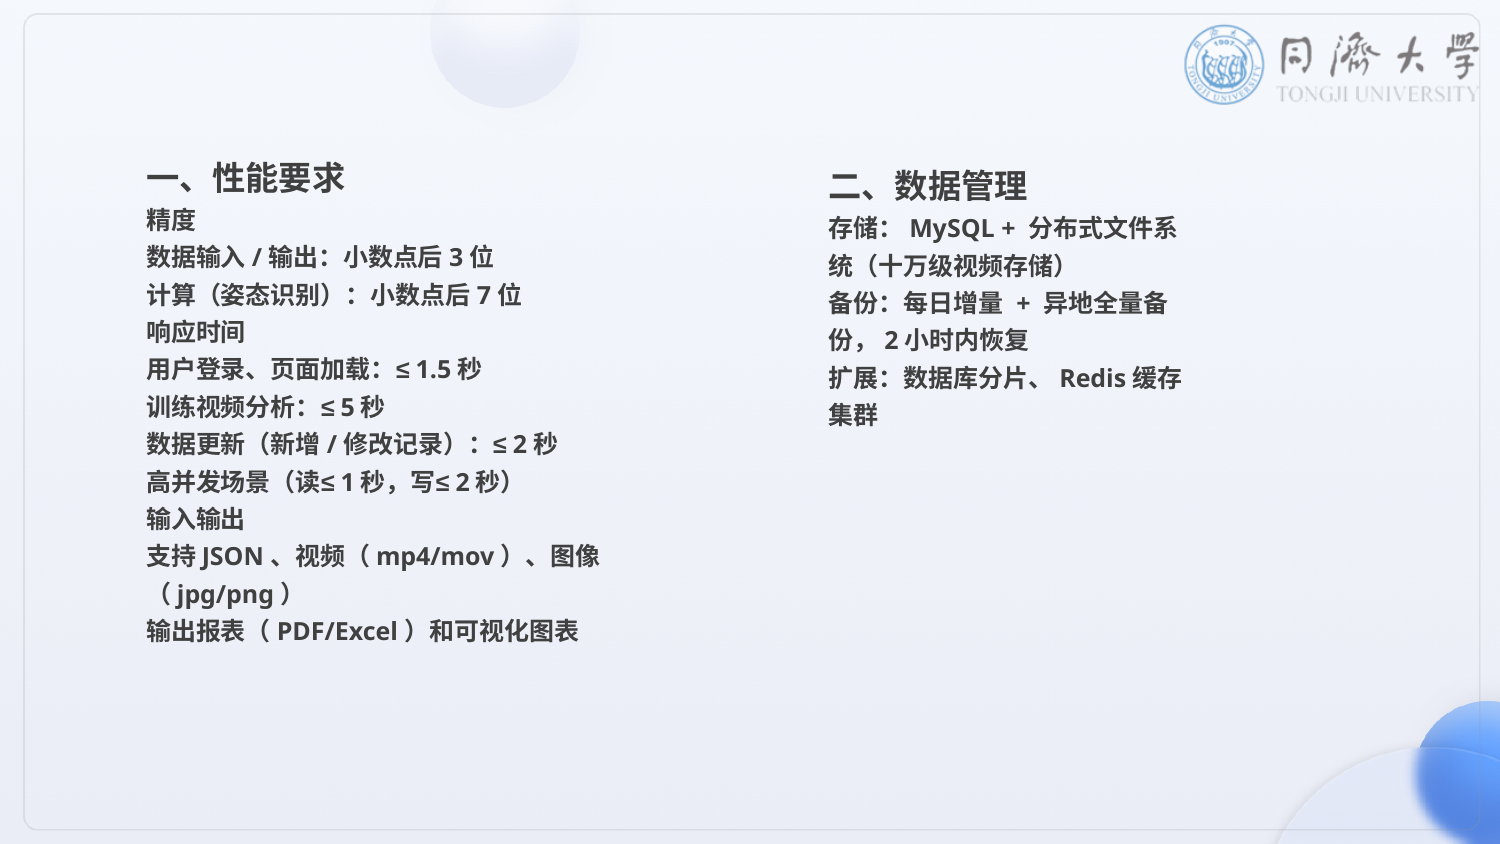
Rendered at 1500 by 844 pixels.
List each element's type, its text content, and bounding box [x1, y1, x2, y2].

picture [0, 0, 1500, 844]
text_box 二、数据管理 存储：MySQL + 分布式文件系统（十万级视频存储） 备份：每日增量 + 异地全量备份，2小时内恢复 扩展：数据库分片、Redis缓存集群 [828, 154, 1204, 430]
text_box 一、性能要求 精度 数据输入/输出：小数点后3位 计算（姿态识别）：小数点后7位 响应时间 用户登录、页面加载：≤1.5秒 训练视频分析：≤5秒 数据更新（新增/修改记录）：≤2秒 高并发场景（读≤1秒，写≤2秒） 输入输出 支持JSON、视频（mp4/mov）、图像（jpg/png） 输出报表（PDF/Excel）和可视化图表 [145, 149, 657, 687]
